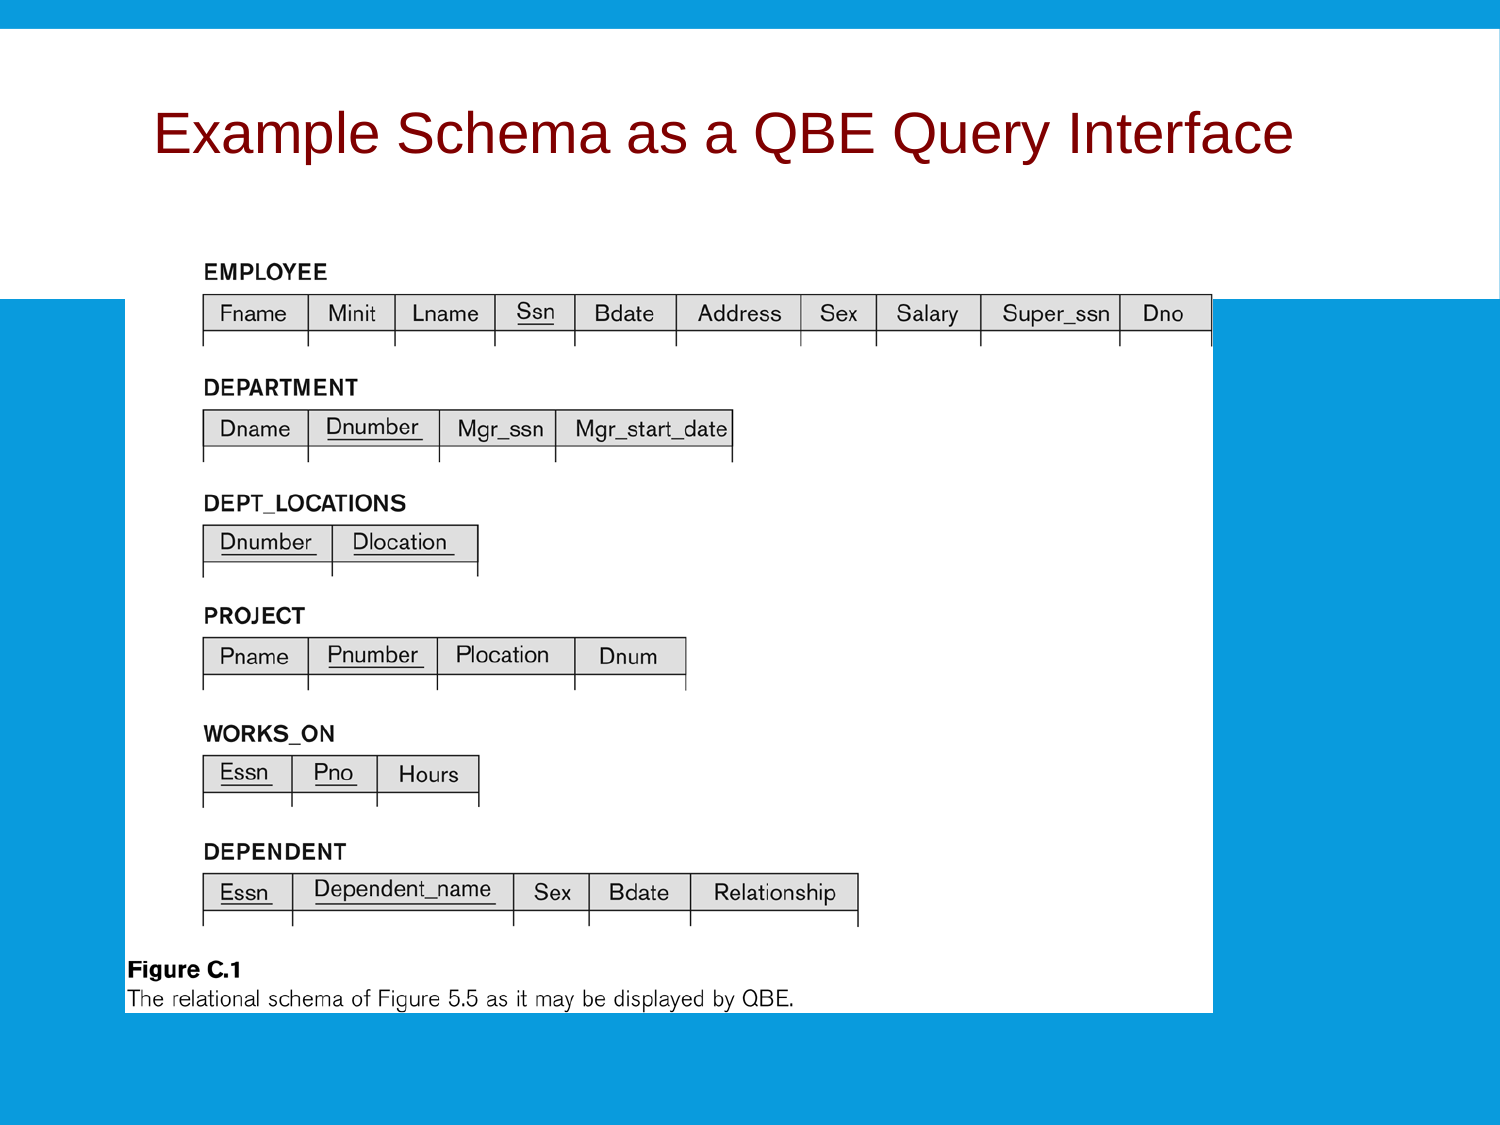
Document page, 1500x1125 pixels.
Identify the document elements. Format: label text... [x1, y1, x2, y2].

picture [124, 262, 1213, 1012]
text_box Example Schema as a QBE Query Interface [125, 87, 1375, 173]
